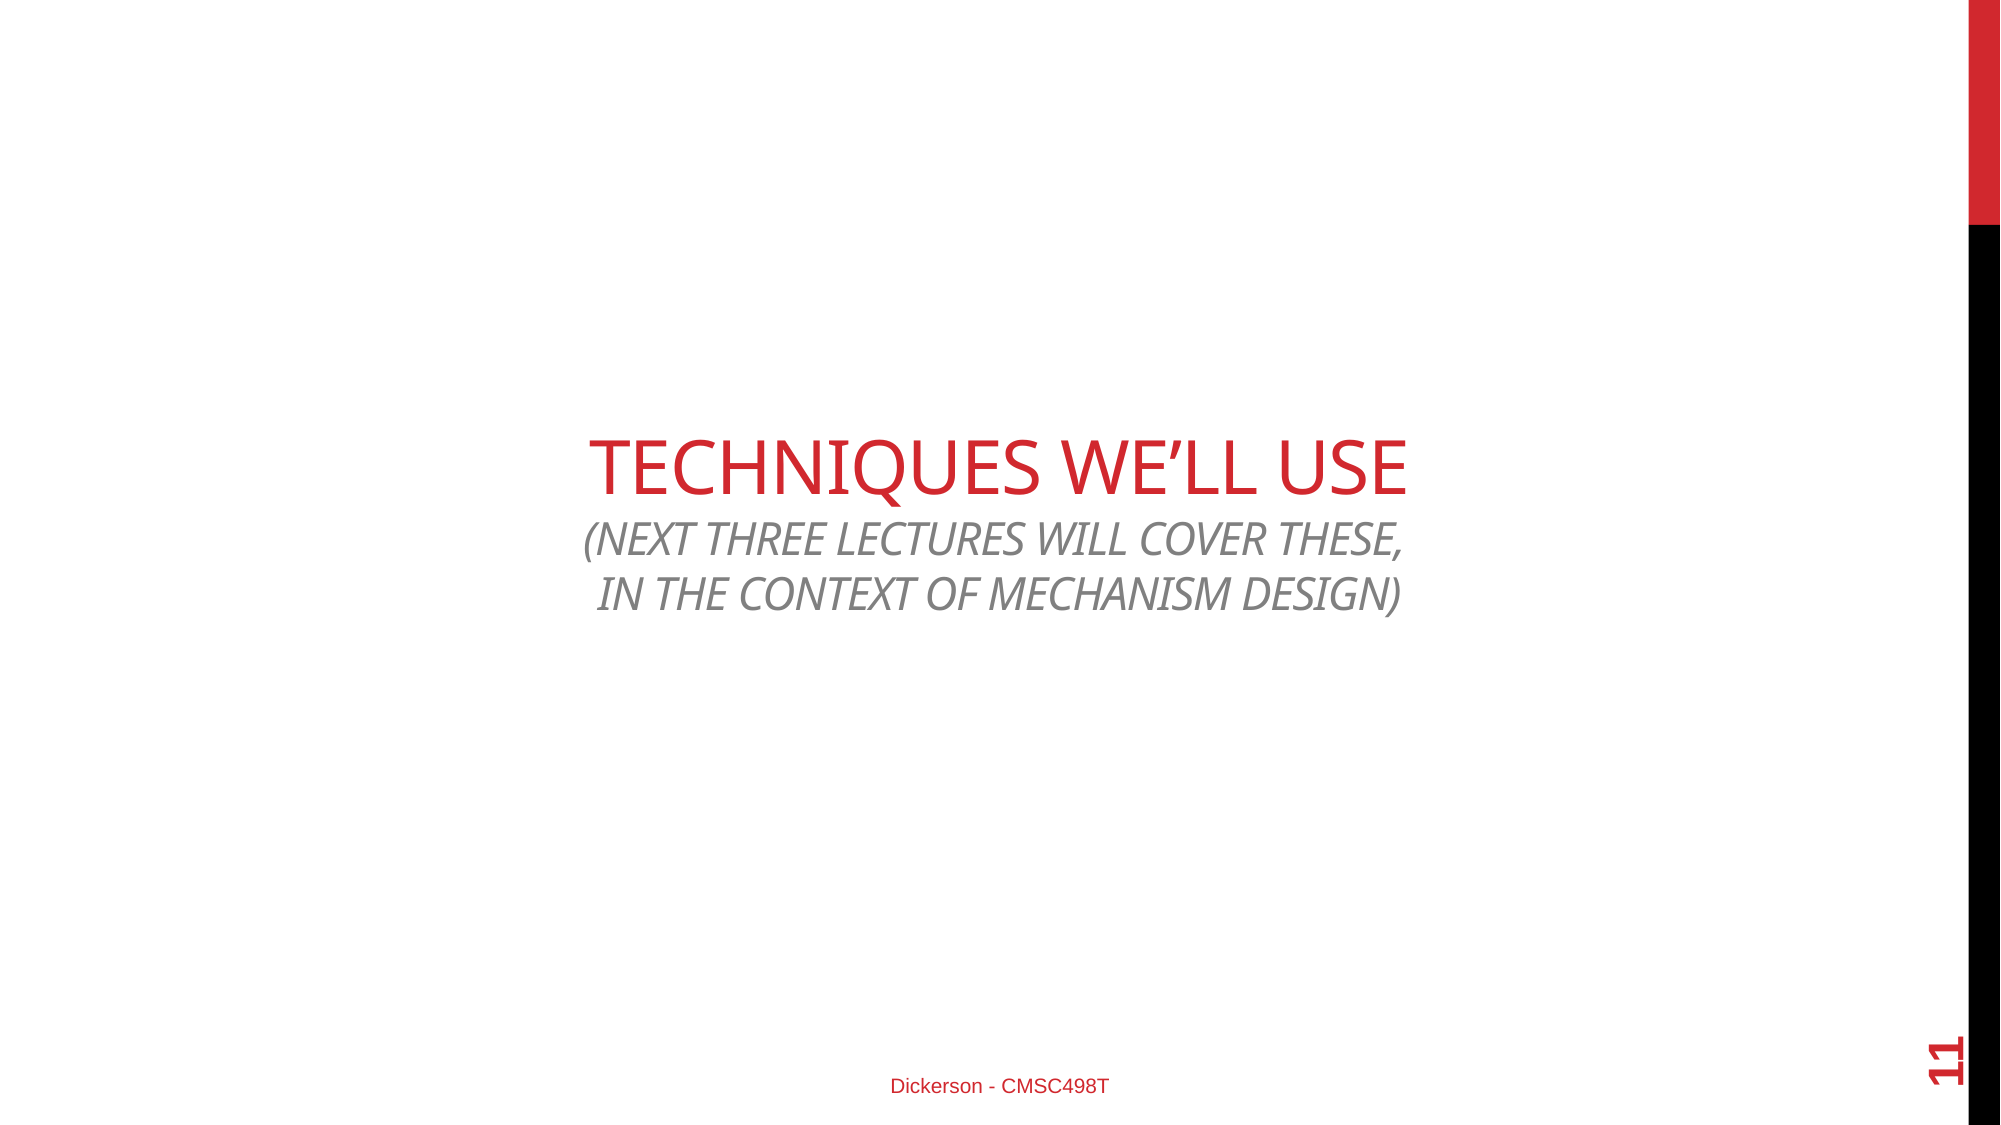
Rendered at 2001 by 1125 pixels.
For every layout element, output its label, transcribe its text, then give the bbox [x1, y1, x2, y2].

title Techniques we’ll use (Next three lectures will cover these, In the context of Mechanism Design) [249, 409, 1750, 628]
slide_number 11 [1903, 887, 1984, 1104]
footer Dickerson - CMSC498T [624, 1065, 1375, 1112]
